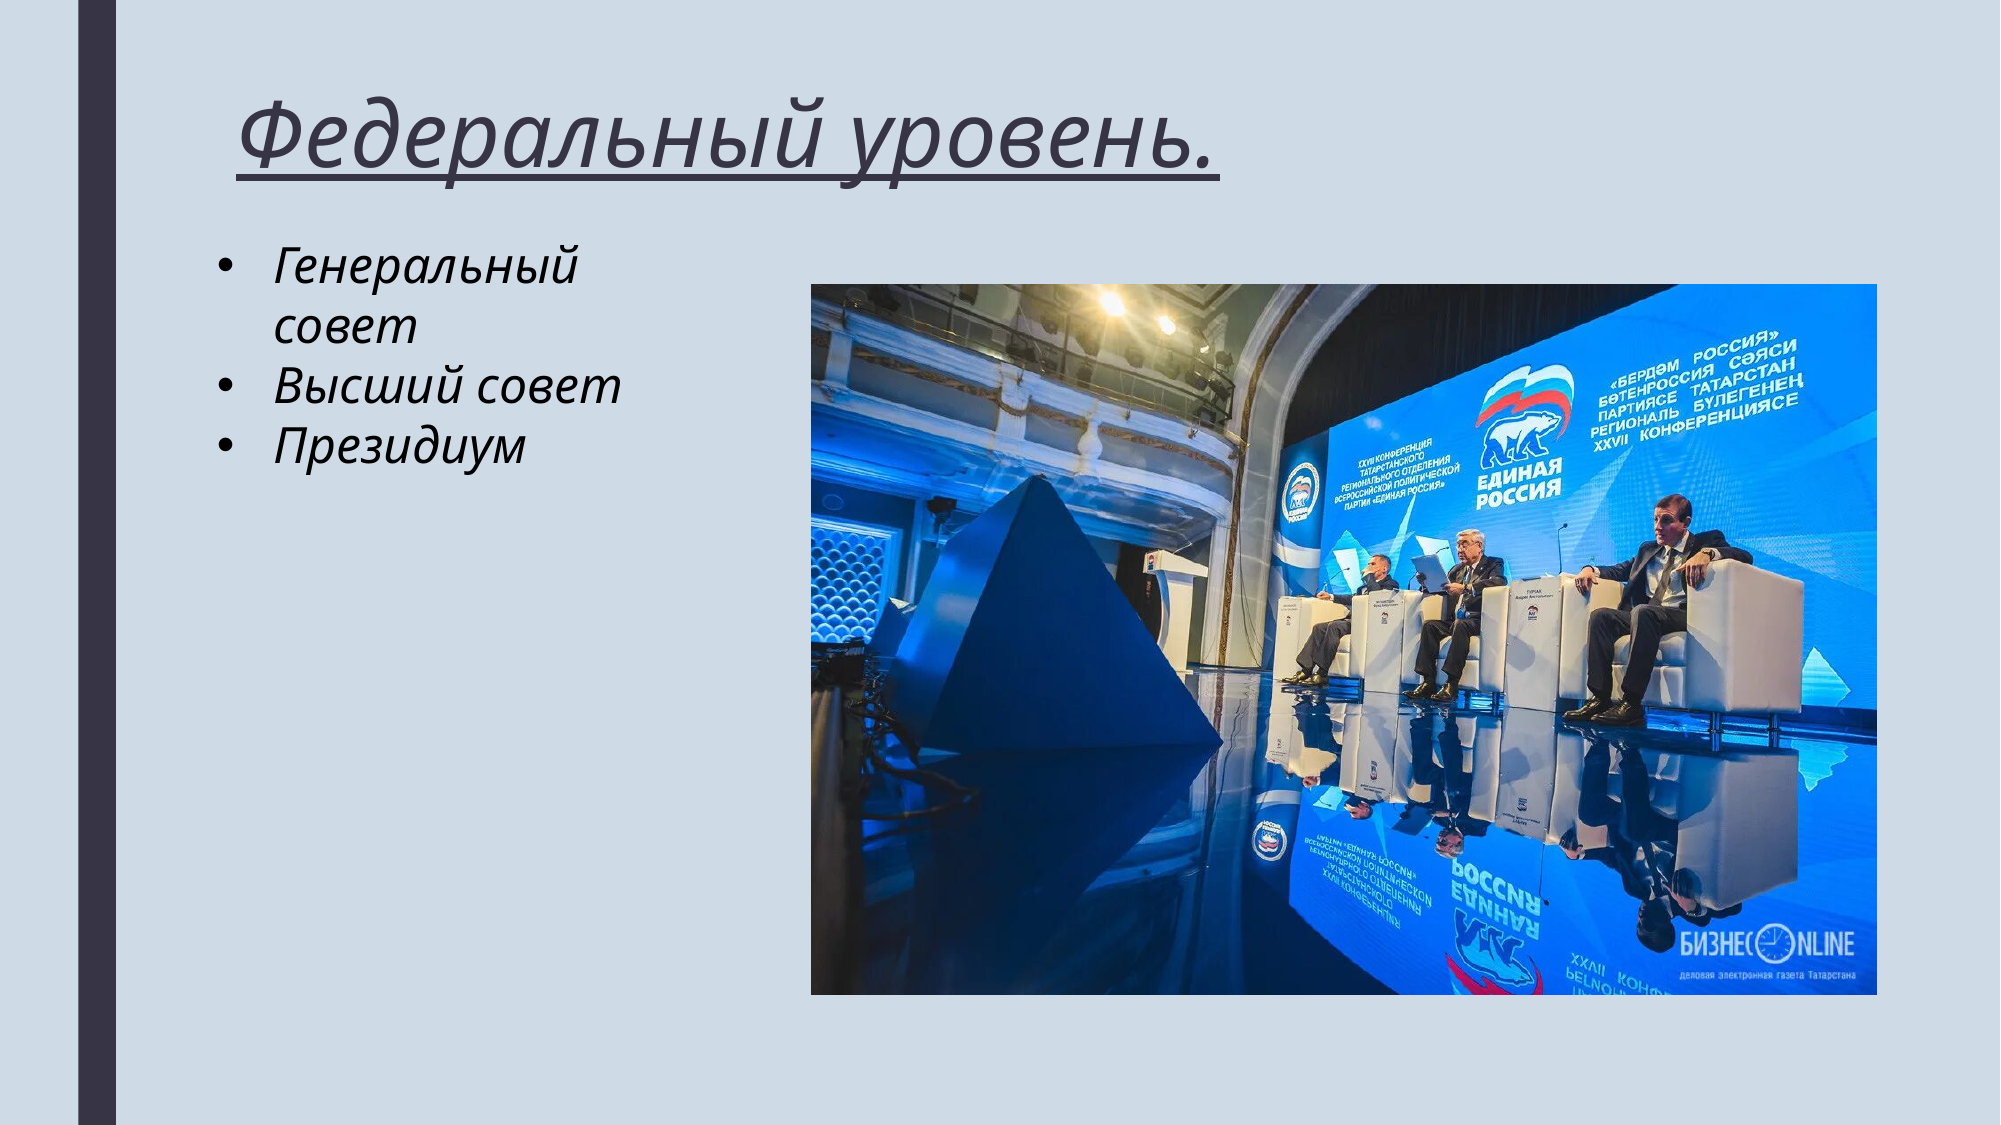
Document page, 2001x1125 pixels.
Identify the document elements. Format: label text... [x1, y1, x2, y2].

picture [811, 284, 1877, 995]
text_box Генеральный совет Высший совет Президиум [202, 226, 746, 482]
title Федеральный уровень. [220, 81, 1796, 325]
